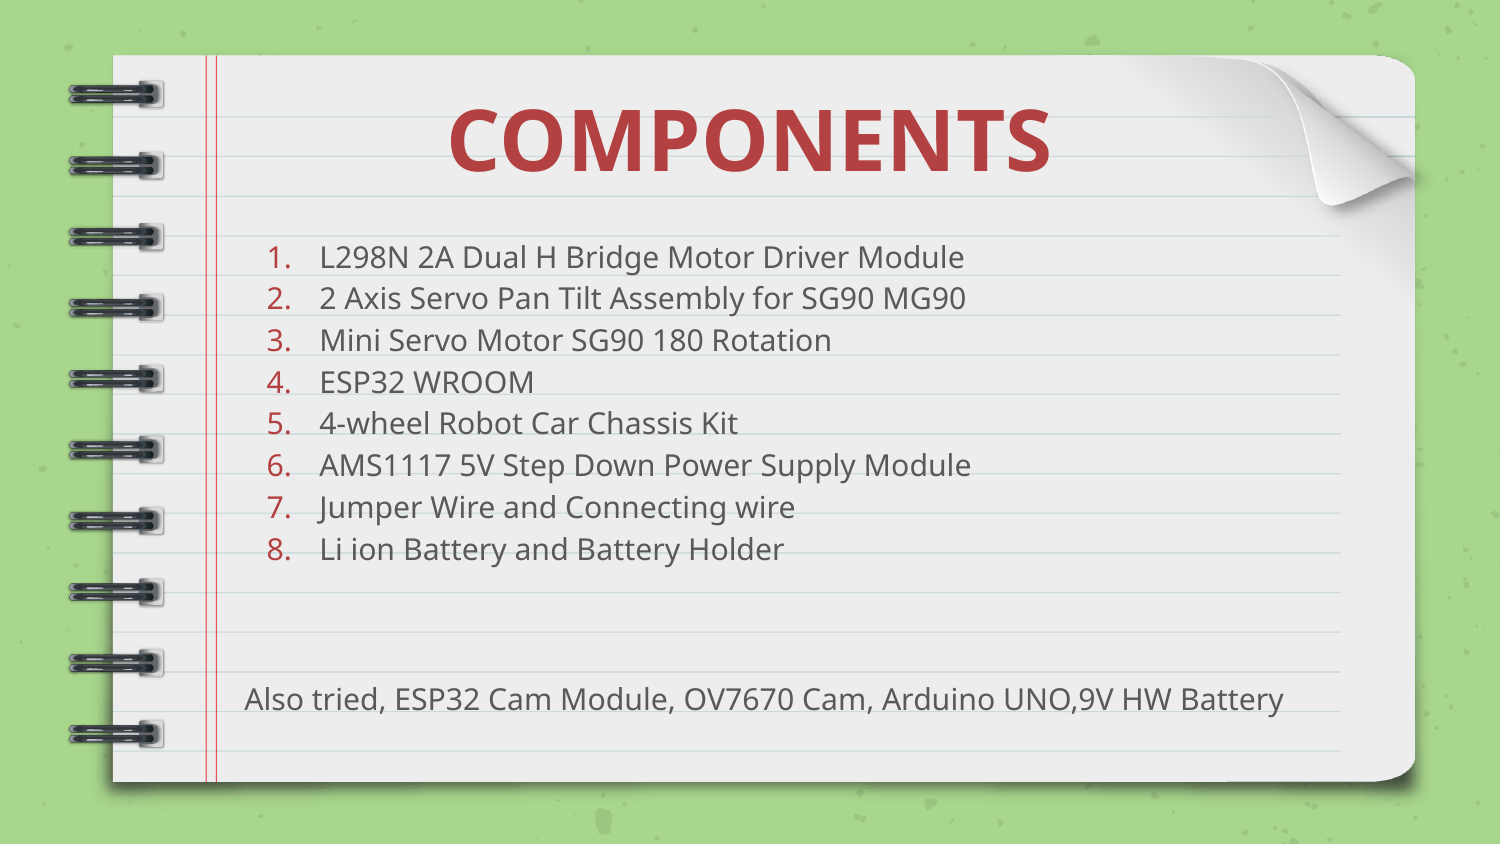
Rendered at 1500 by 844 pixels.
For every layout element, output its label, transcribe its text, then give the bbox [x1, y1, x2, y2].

picture [63, 22, 1437, 822]
list L298N 2A Dual H Bridge Motor Driver Module 2 Axis Servo Pan Tilt Assembly for SG90 MG90 Mini Servo Motor SG90 180 Rotation ESP32 WROOM 4-wheel Robot Car Chassis Kit AMS1117 5V Step Down Power Supply Module Jumper Wire and Connecting wire Li ion Battery and Battery Holder Also tried, ESP32 Cam Module, OV7670 Cam, Arduino UNO,9V HW Battery [229, 217, 1372, 748]
title COMPONENTS [301, 91, 1199, 186]
